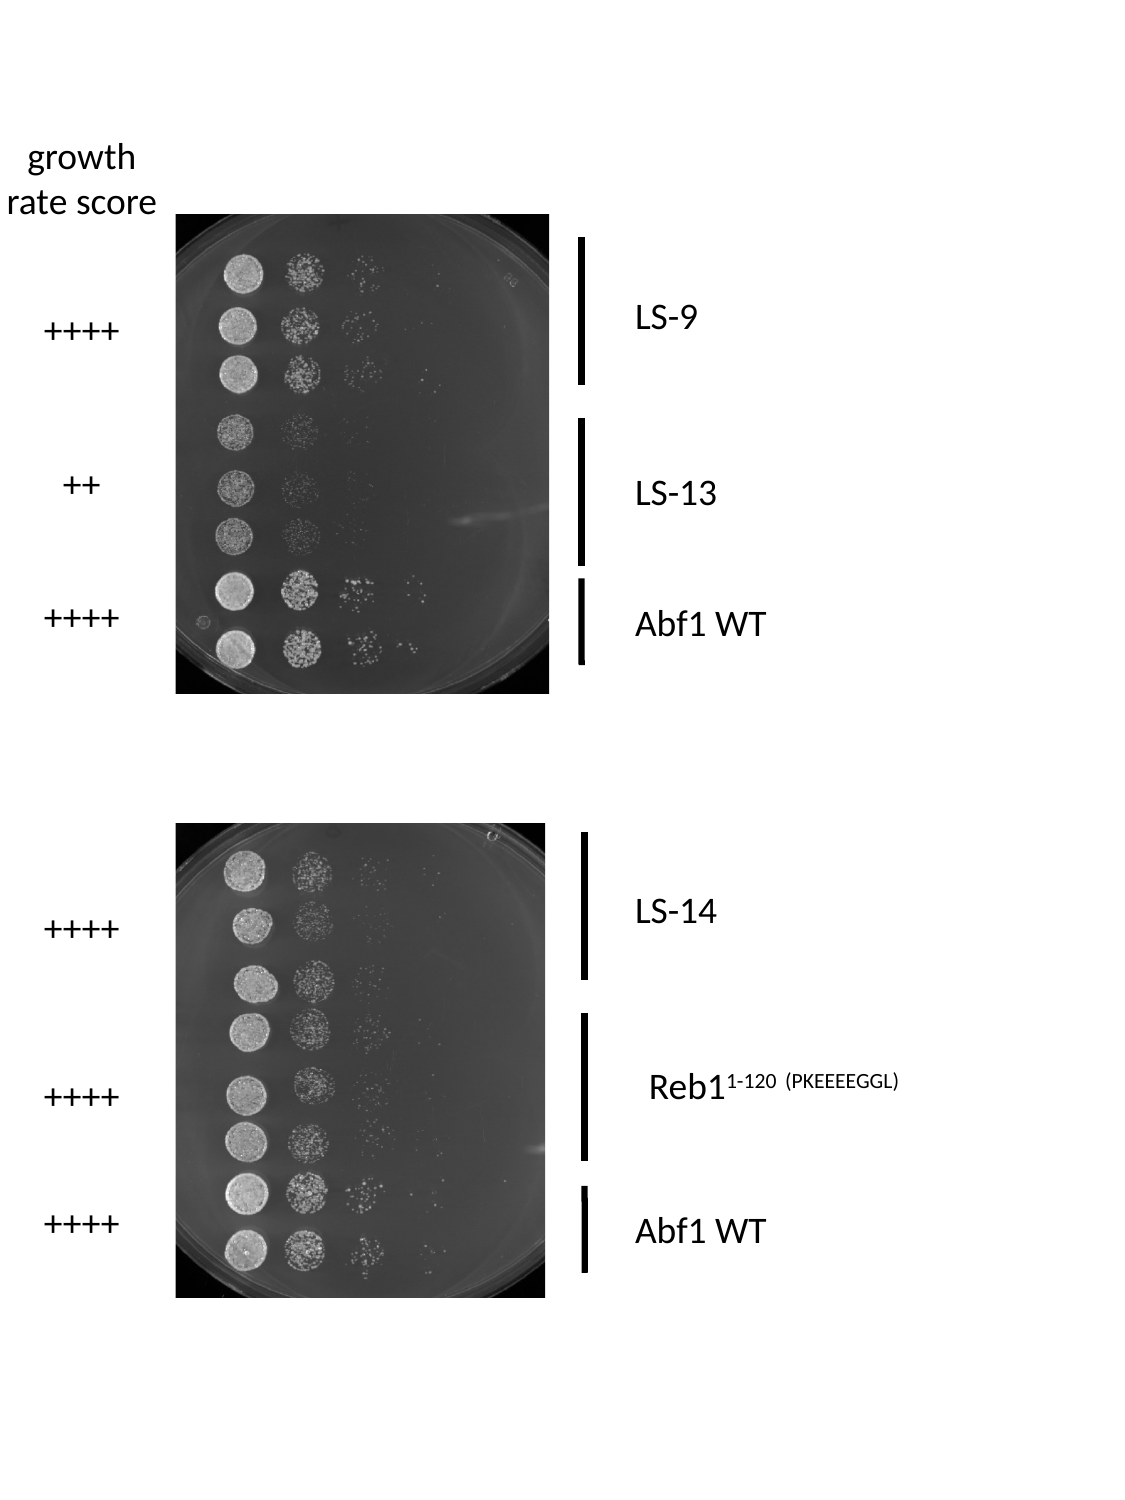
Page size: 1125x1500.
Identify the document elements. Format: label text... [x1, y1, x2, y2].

picture [175, 214, 550, 694]
picture [175, 823, 546, 1298]
text_box Abf1 WT [620, 1198, 782, 1259]
text_box ++ [16, 452, 147, 513]
text_box ++++ [18, 1191, 145, 1252]
text_box Abf1 WT [620, 591, 782, 652]
text_box Reb11-120 (PKEEEEGGL) [634, 1054, 915, 1115]
text_box LS-9 [620, 284, 714, 345]
text_box ++++ [18, 585, 145, 646]
text_box ++++ [29, 896, 135, 957]
text_box ++++ [29, 298, 135, 358]
text_box LS-13 [620, 460, 733, 521]
text_box growth rate score [0, 124, 179, 230]
text_box LS-14 [620, 878, 733, 939]
text_box ++++ [16, 1064, 147, 1125]
